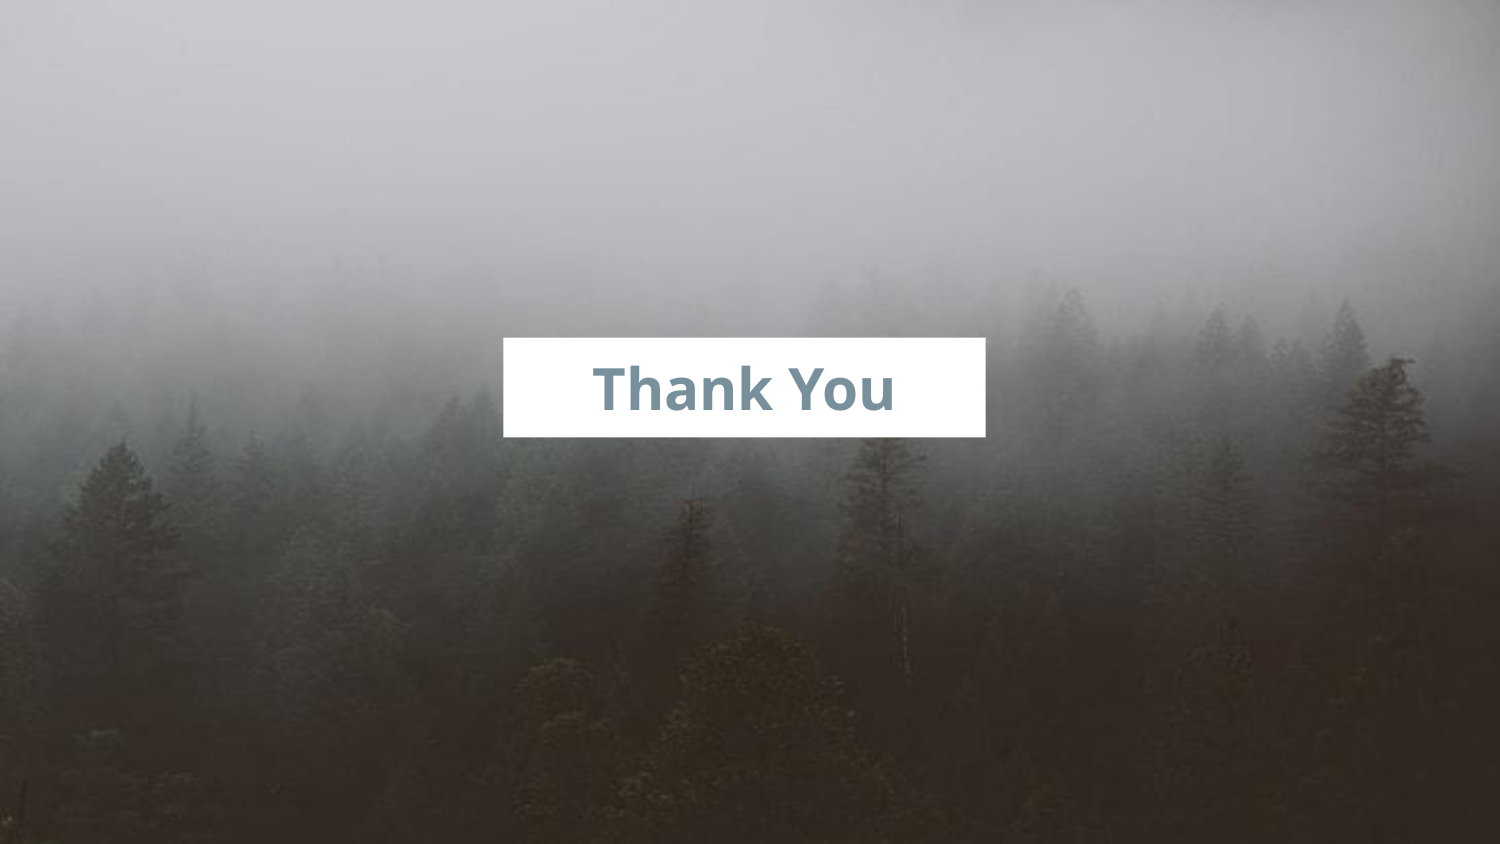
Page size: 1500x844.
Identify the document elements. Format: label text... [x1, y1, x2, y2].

picture [0, 0, 1500, 844]
text_box Thank You [503, 337, 986, 438]
